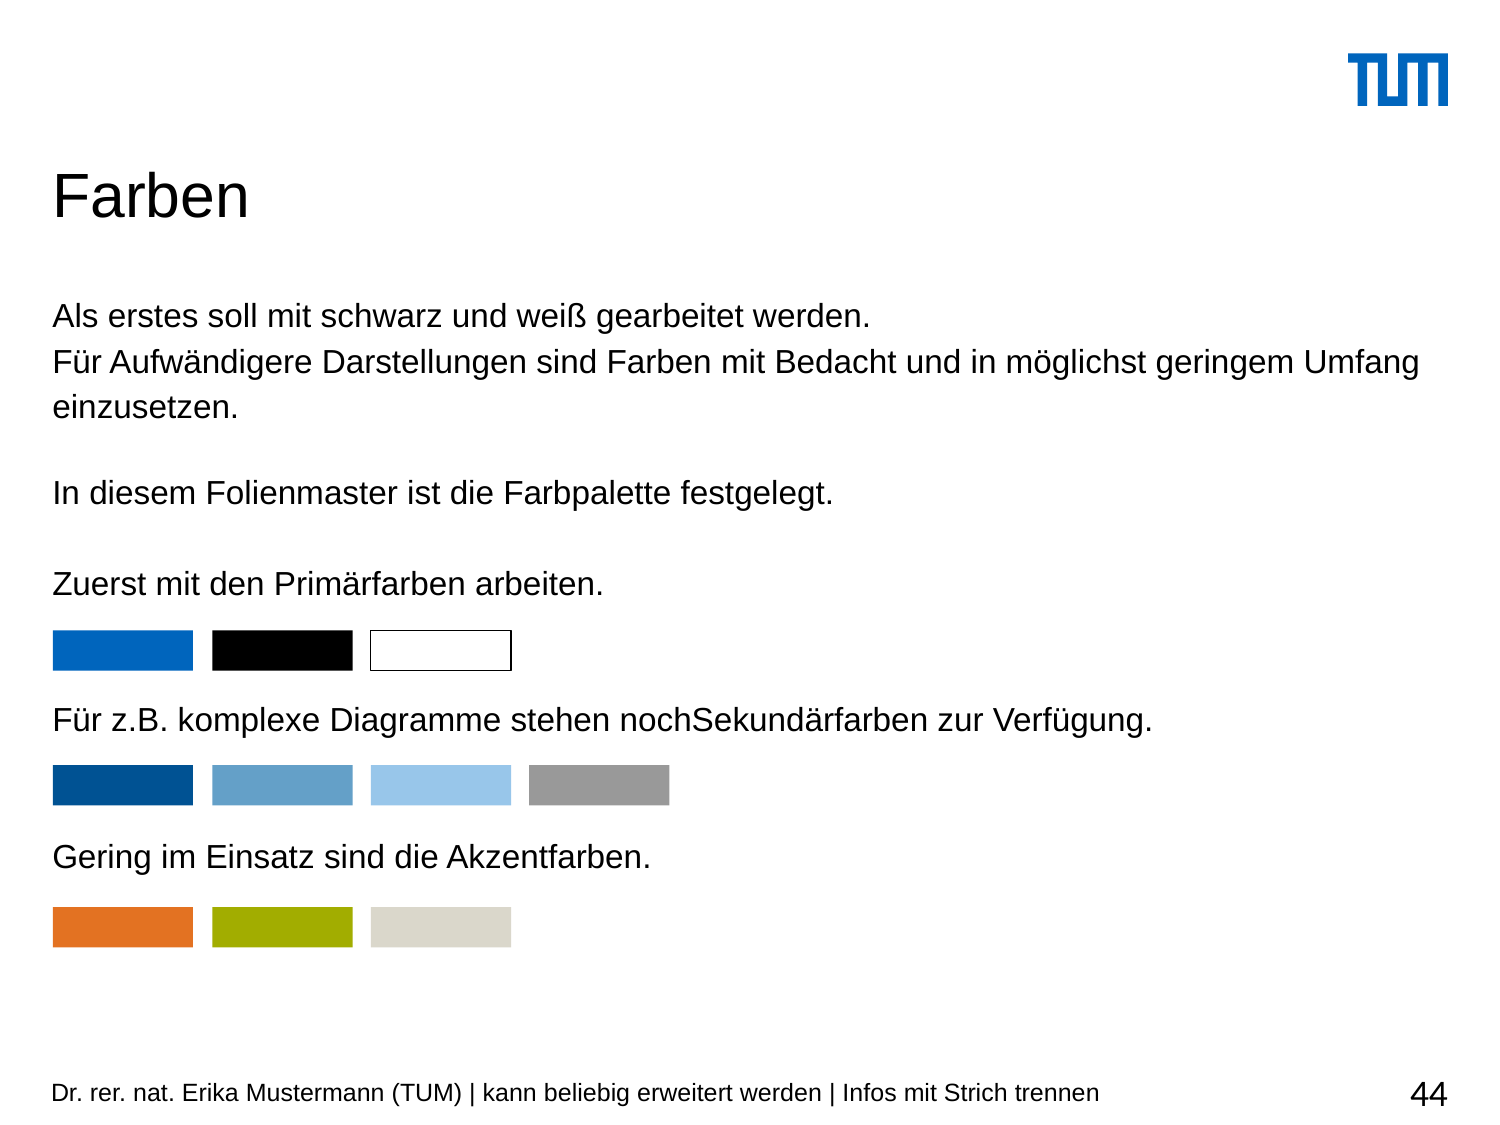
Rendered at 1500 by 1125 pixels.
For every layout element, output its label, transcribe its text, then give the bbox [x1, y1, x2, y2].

text_box [370, 630, 512, 671]
text_box [52, 630, 193, 671]
text_box [212, 630, 353, 671]
text_box [52, 765, 193, 806]
title Farben [52, 163, 1449, 231]
text_box [370, 907, 512, 948]
text_box [52, 907, 193, 948]
text_box 44 [1112, 1061, 1448, 1122]
text_box [212, 907, 353, 948]
list Als erstes soll mit schwarz und weiß gearbeitet werden. Für Aufwändigere Darstellungen sind Farben mit Bedacht und in möglichst geringem Umfang einzusetzen. In diesem Folienmaster ist die Farbpalette festgelegt. Zuerst mit den Primärfarben arbeiten. Für z.B. komplexe Diagramme stehen nochSekundärfarben zur Verfügung. Gering im Einsatz sind die Akzentfarben. [52, 289, 1449, 1060]
text_box Dr. rer. nat. Erika Mustermann (TUM) | kann beliebig erweitert werden | Infos mit Strich trennen [50, 1061, 1112, 1122]
text_box [370, 765, 512, 806]
text_box [212, 765, 353, 806]
text_box [529, 765, 670, 806]
